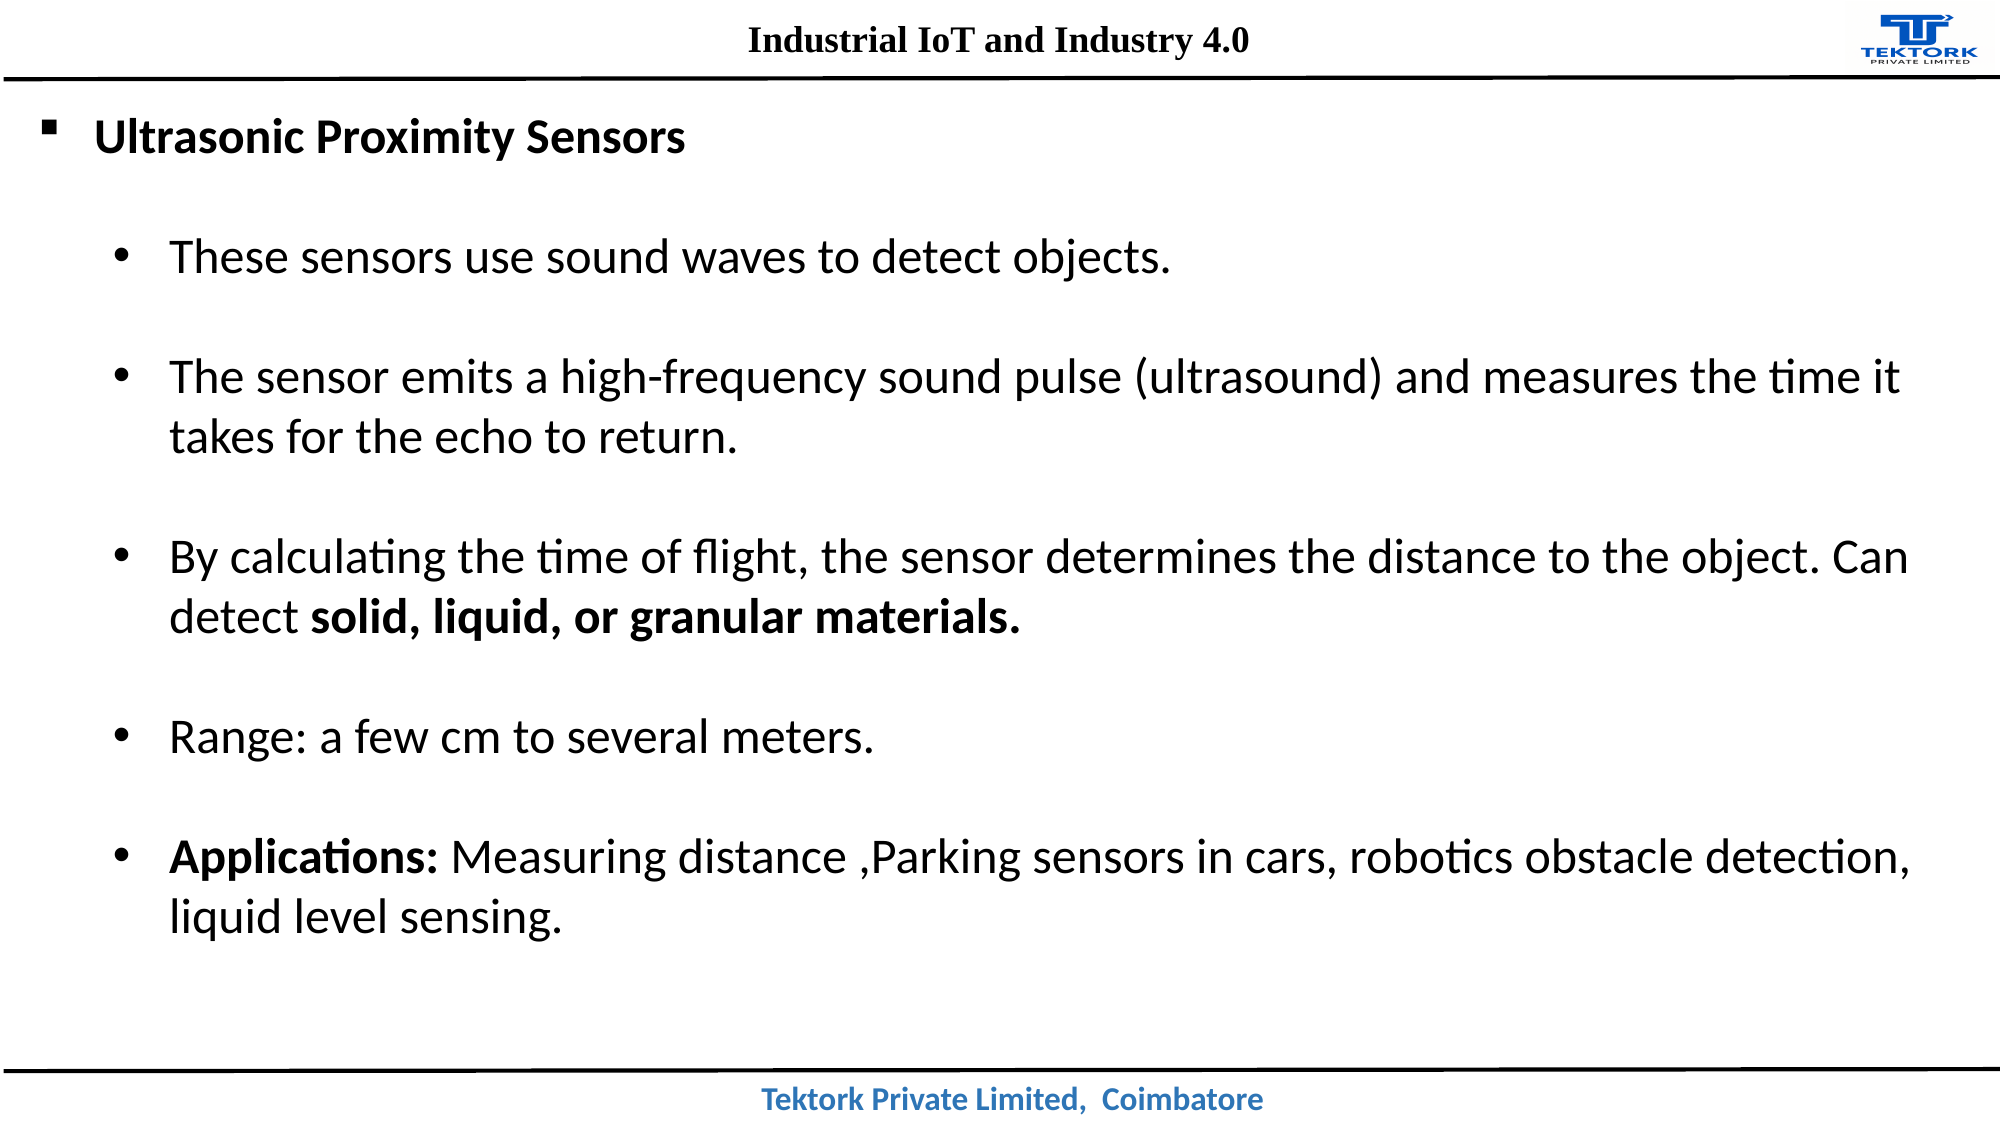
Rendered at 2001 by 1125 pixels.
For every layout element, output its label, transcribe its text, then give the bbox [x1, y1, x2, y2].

text_box Tektork Private Limited, Coimbatore [419, 1072, 1608, 1125]
text_box Industrial IoT and Industry 4.0 [732, 7, 1267, 68]
picture [1845, 1, 1995, 77]
text_box Ultrasonic Proximity Sensors These sensors use sound waves to detect objects. The sensor emits a high-frequency sound pulse (ultrasound) and measures the time it takes for the echo to return. By calculating the time of flight, the sensor determines the distance to the object. Can detect solid, liquid, or granular materials. Range: a few cm to several meters. Applications: Measuring distance ,Parking sensors in cars, robotics obstacle detection, liquid level sensing. [23, 96, 1977, 952]
